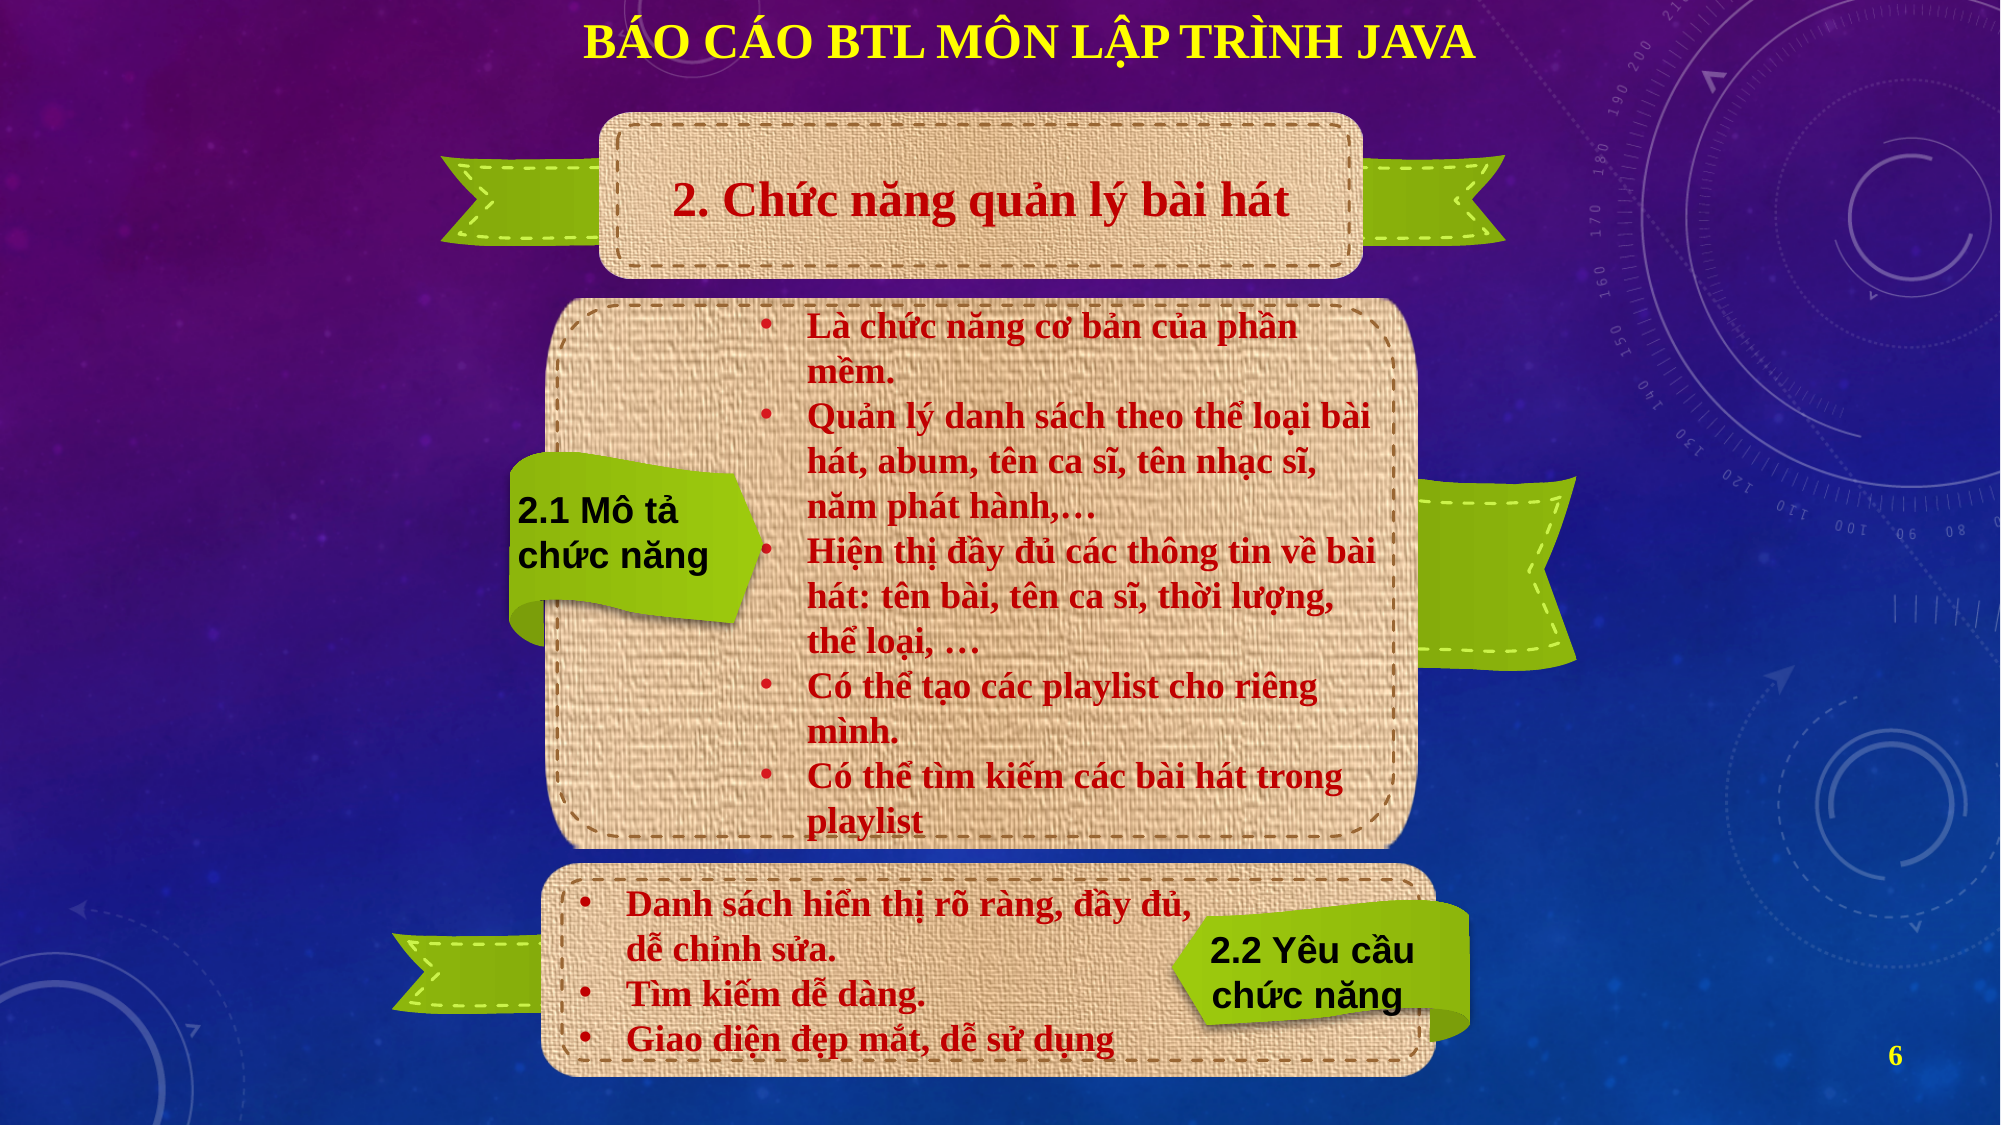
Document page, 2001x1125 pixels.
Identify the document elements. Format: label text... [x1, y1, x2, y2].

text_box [440, 154, 593, 247]
picture [0, 0, 2001, 1125]
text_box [1423, 475, 1578, 672]
slide_number 6 [1827, 1022, 1919, 1085]
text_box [541, 863, 1436, 1077]
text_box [391, 932, 535, 1015]
text_box Báo cáo BTL Môn Lập trình Java [59, 0, 2000, 84]
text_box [1171, 900, 1471, 1043]
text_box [544, 297, 1418, 849]
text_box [1368, 154, 1507, 247]
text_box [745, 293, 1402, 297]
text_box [509, 451, 764, 647]
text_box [599, 112, 1363, 279]
